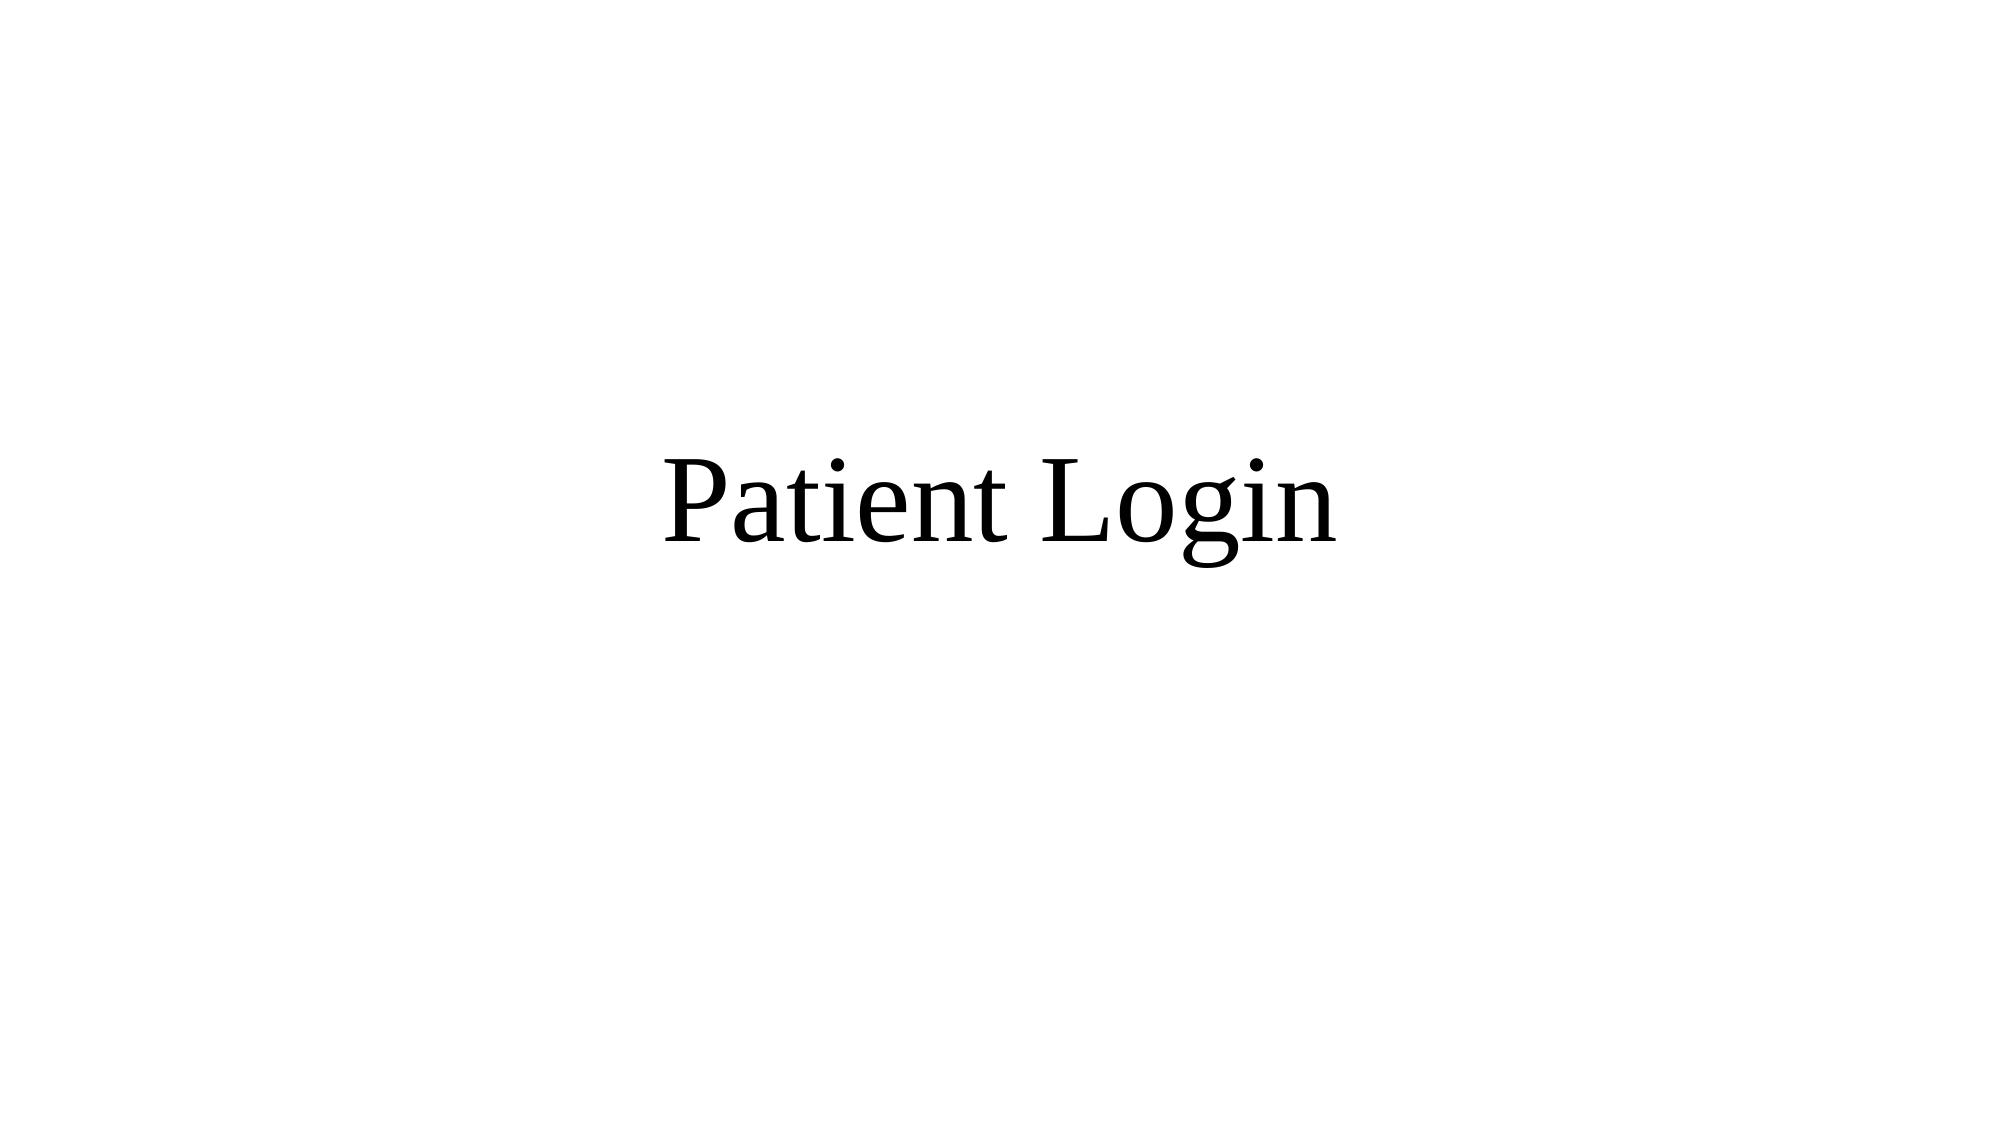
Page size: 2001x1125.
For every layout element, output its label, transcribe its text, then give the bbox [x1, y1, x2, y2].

title Patient Login [249, 184, 1750, 576]
